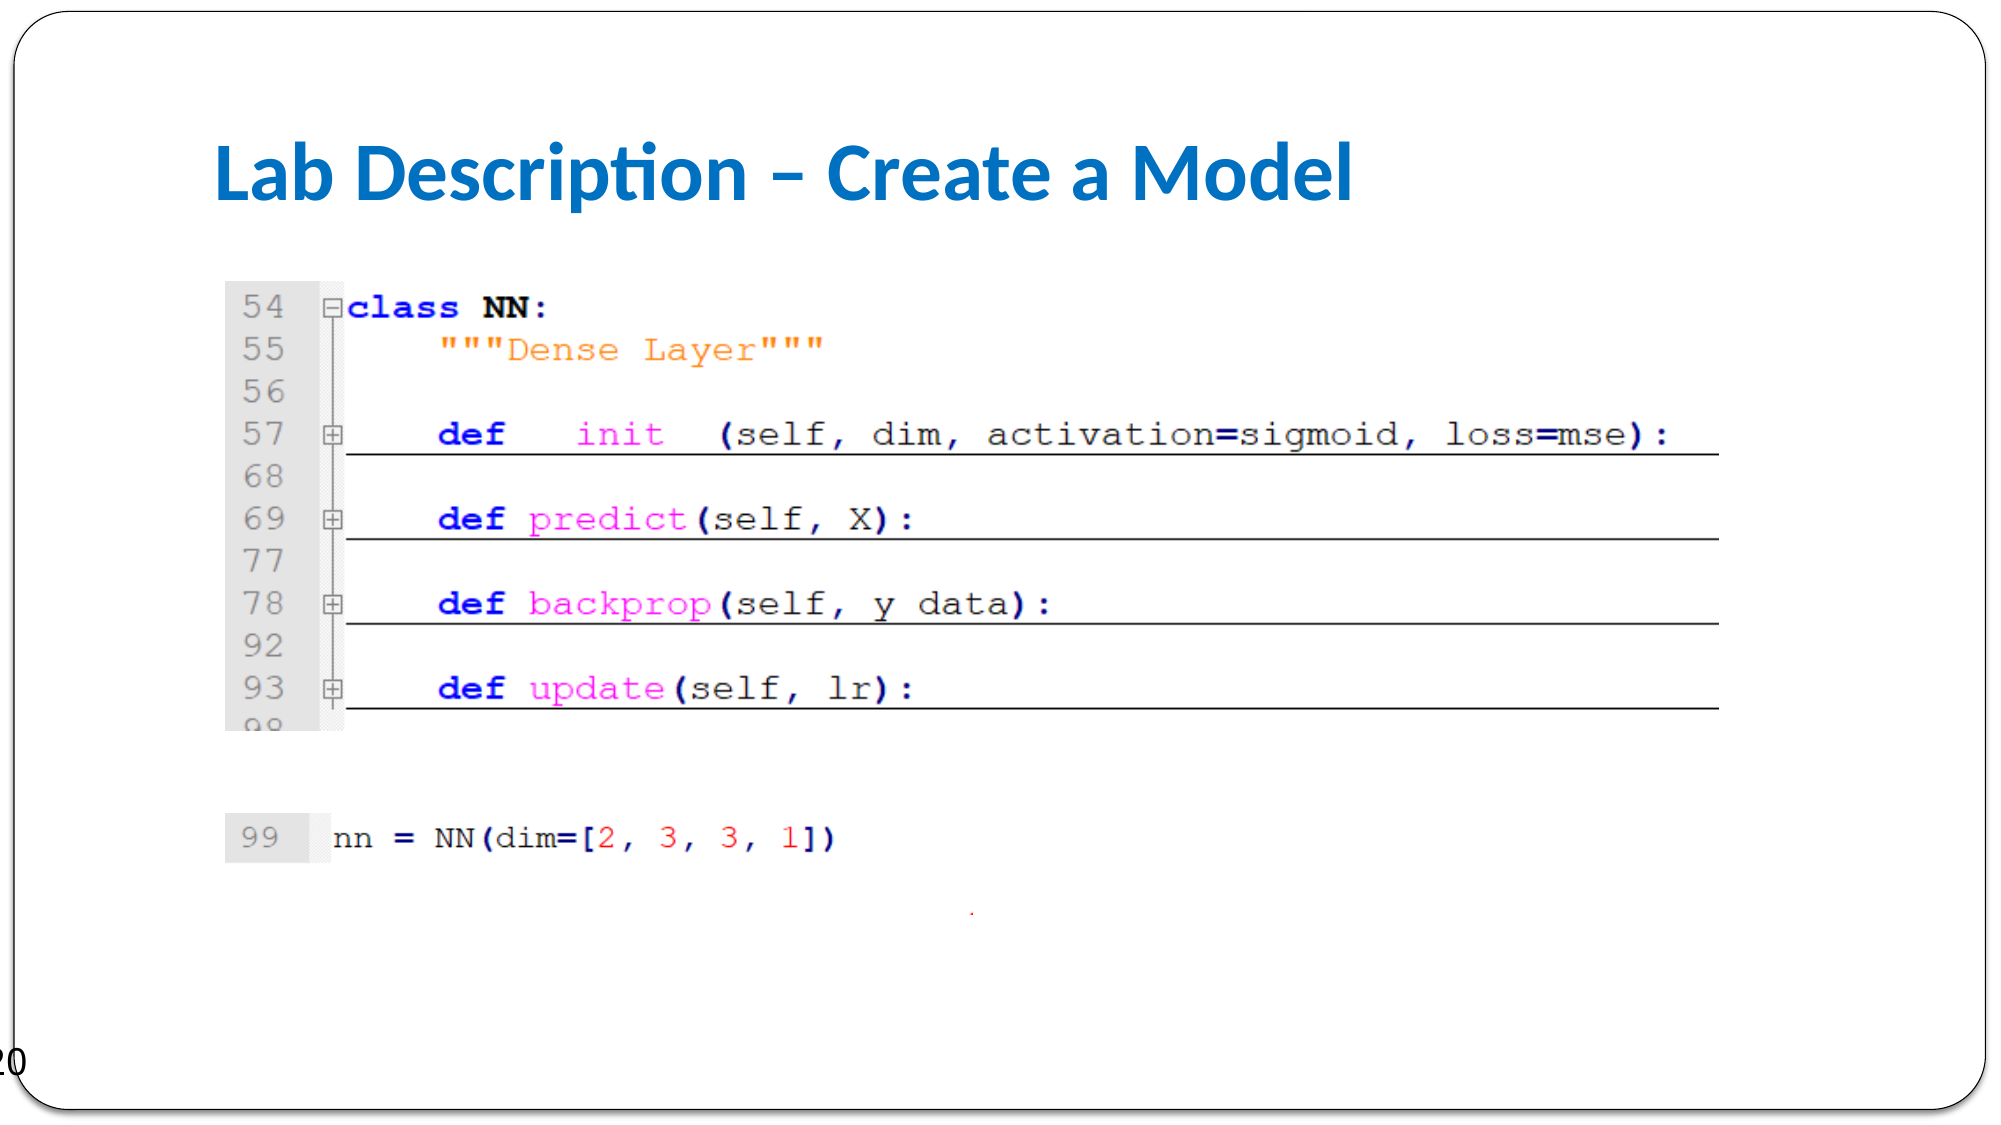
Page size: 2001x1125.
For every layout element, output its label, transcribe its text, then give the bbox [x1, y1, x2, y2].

title Lab Description – Create a Model [200, 45, 1900, 233]
picture [225, 281, 1720, 731]
picture [225, 812, 973, 915]
